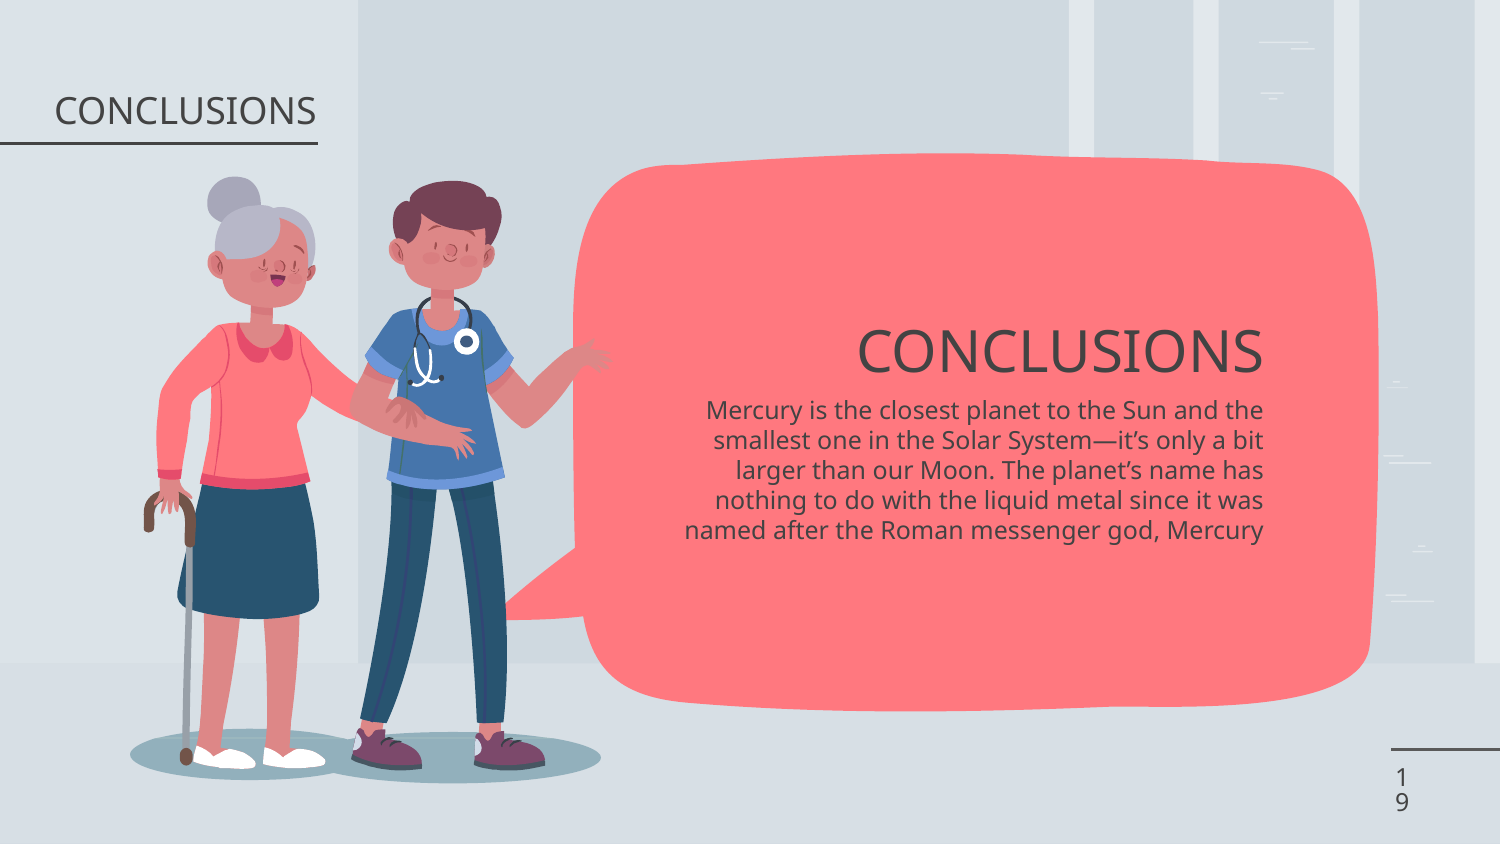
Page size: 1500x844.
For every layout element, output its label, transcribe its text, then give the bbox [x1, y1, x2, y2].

title CONCLUSIONS [645, 61, 1280, 399]
title CONCLUSIONS [0, 99, 332, 148]
subtitle Mercury is the closest planet to the Sun and the smallest one in the Solar System—it’s only a bit larger than our Moon. The planet’s name has nothing to do with the liquid metal since it was named after the Roman messenger god, Mercury [665, 379, 1280, 673]
slide_number ‹#› [1380, 745, 1432, 811]
